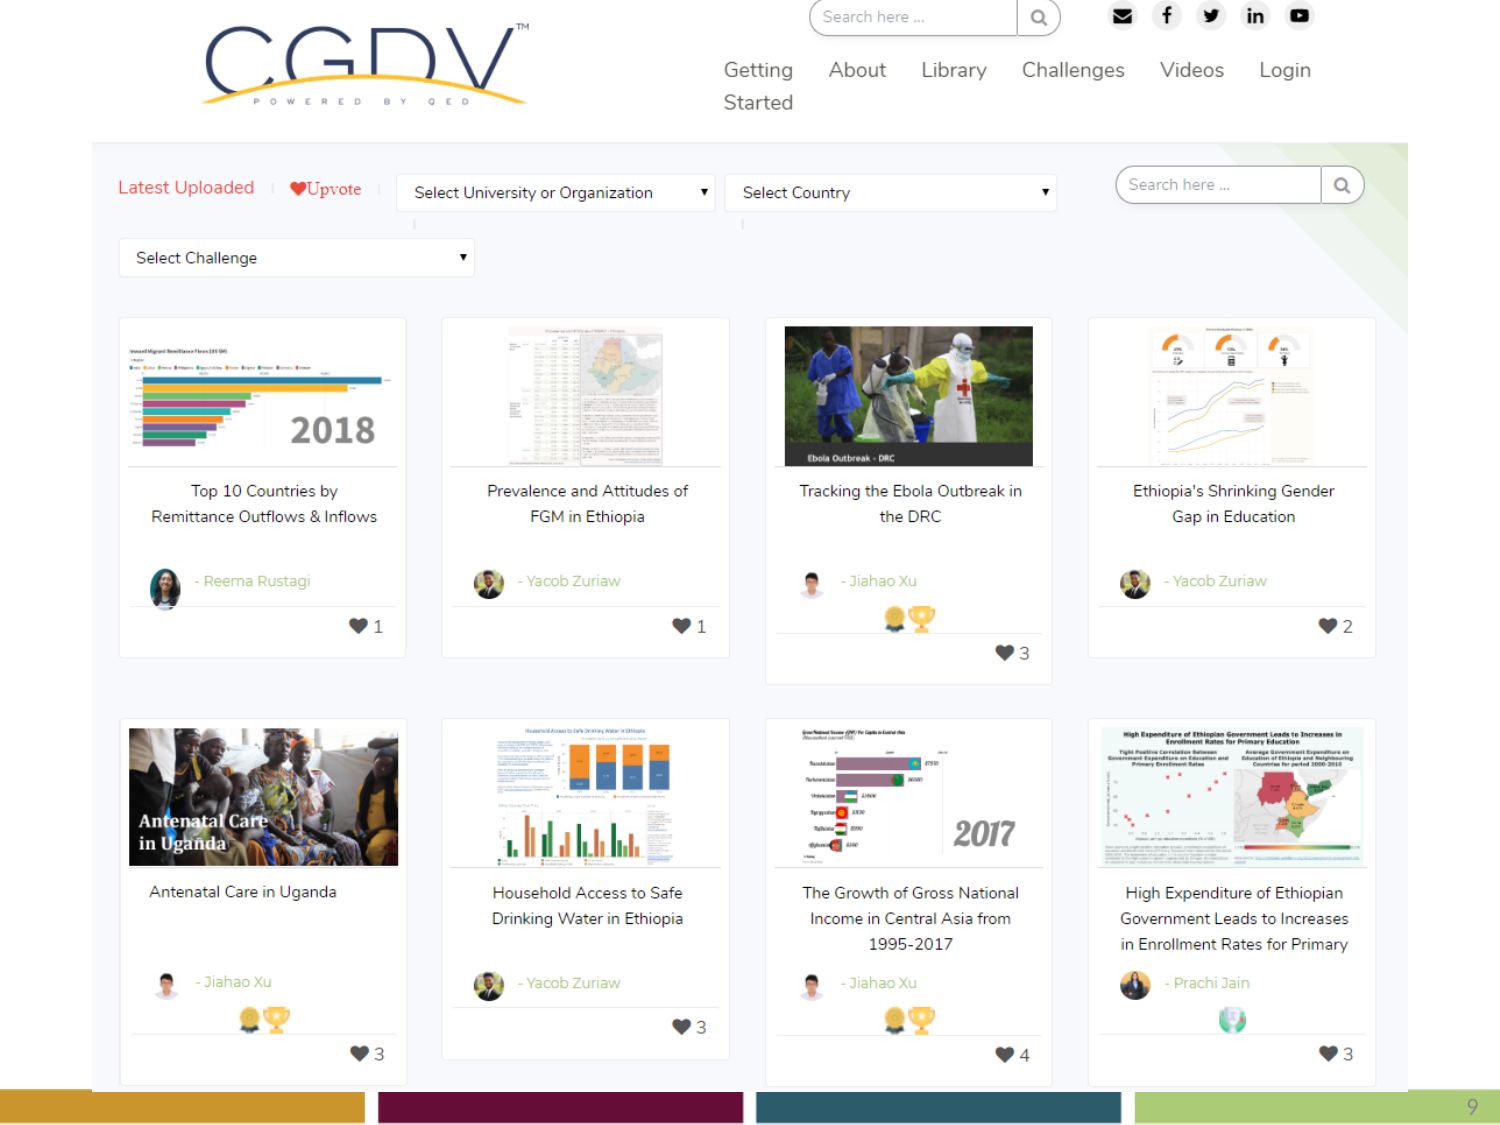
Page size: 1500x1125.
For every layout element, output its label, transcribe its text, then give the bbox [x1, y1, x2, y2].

picture [1494, 1089, 1500, 1125]
picture [0, 0, 1408, 1125]
slide_number 9 [1156, 1075, 1494, 1125]
